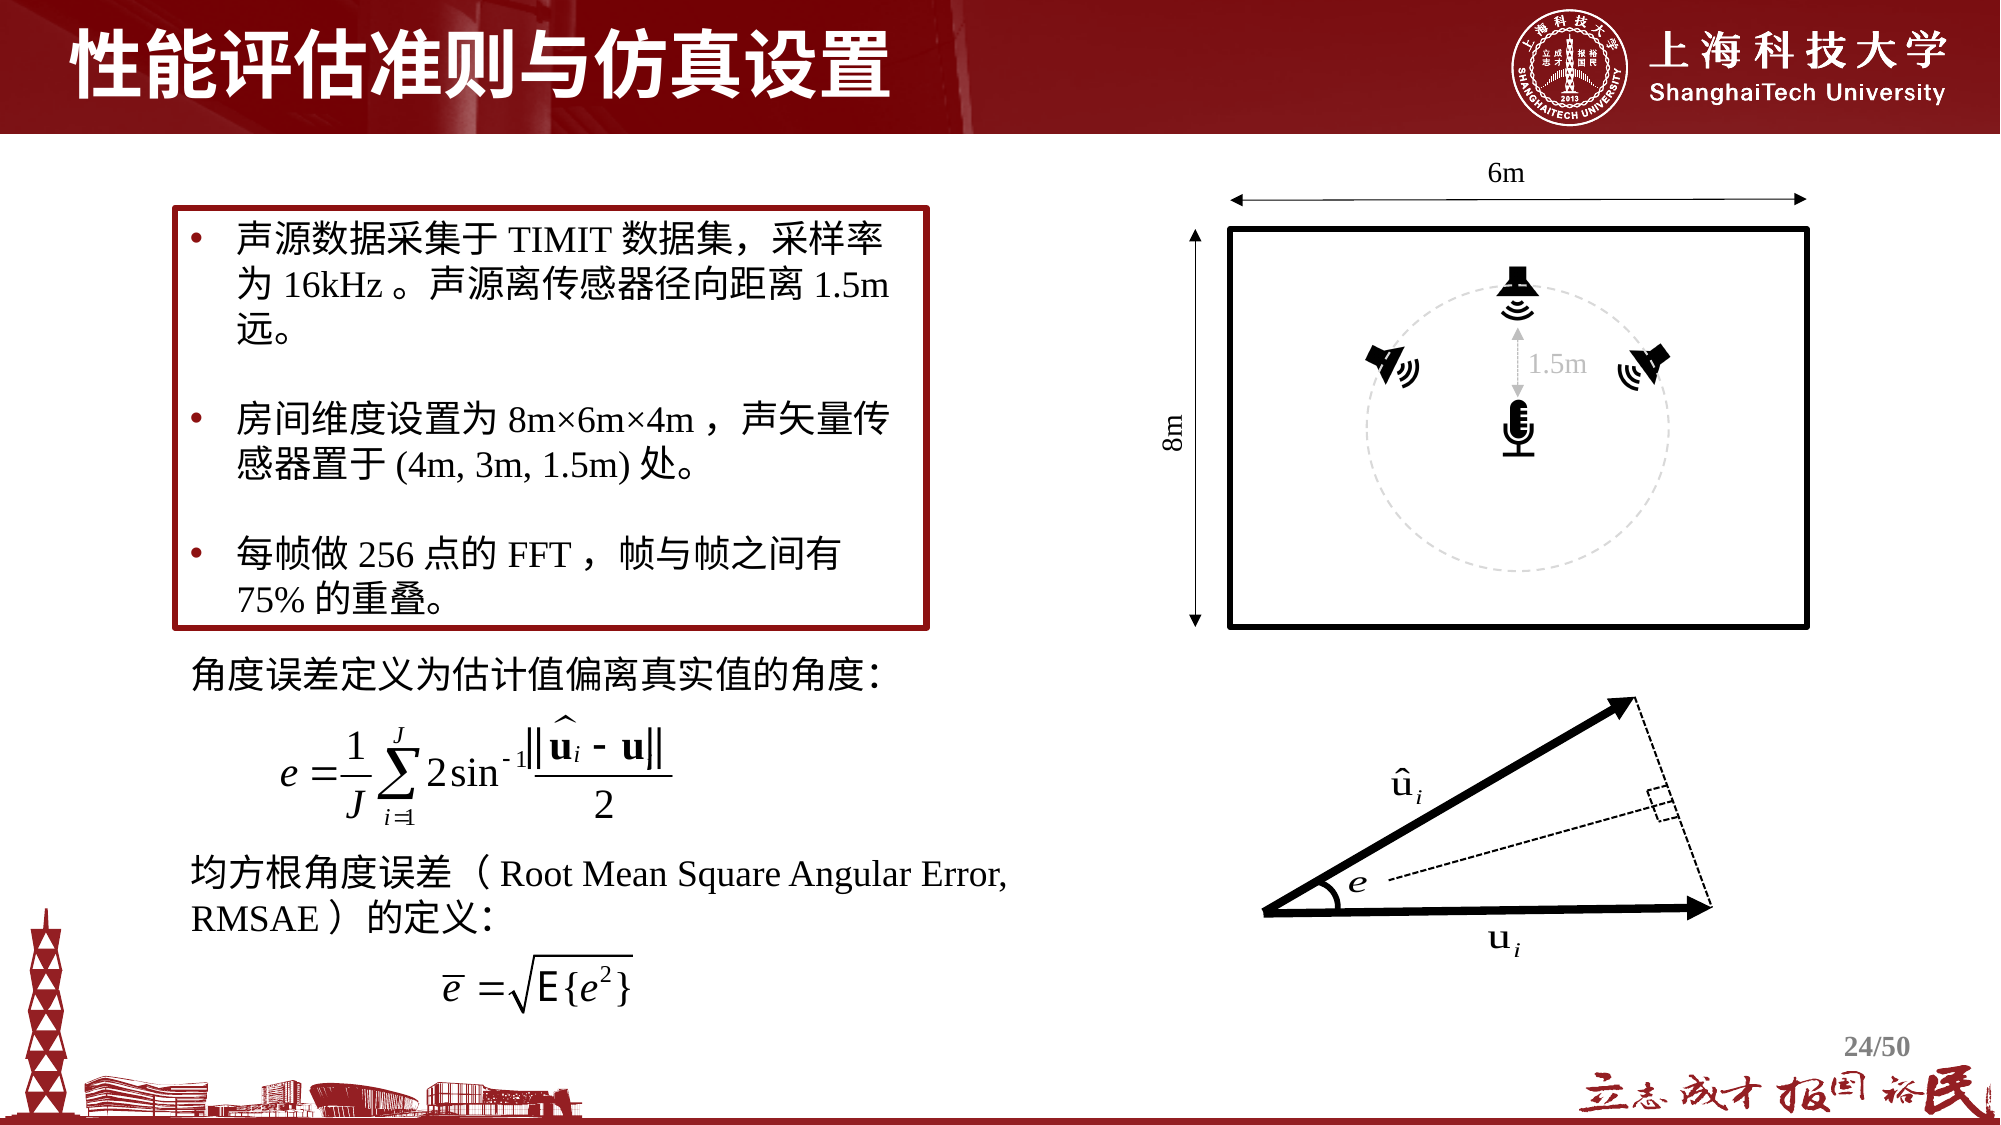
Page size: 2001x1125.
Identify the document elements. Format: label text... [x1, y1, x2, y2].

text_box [1263, 696, 1712, 967]
slide_number 24/50 [1476, 1014, 1926, 1075]
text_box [175, 643, 1055, 1018]
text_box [1145, 146, 1807, 628]
text_box 声源数据采集于TIMIT数据集，采样率为16kHz。声源离传感器径向距离1.5m远。 房间维度设置为8m×6m×4m，声矢量传感器置于(4m, 3m, 1.5m)处。 每帧做256点的FFT，帧与帧之间有75%的重叠。 [175, 207, 927, 628]
title 性能评估准则与仿真设置 [53, 16, 1477, 121]
